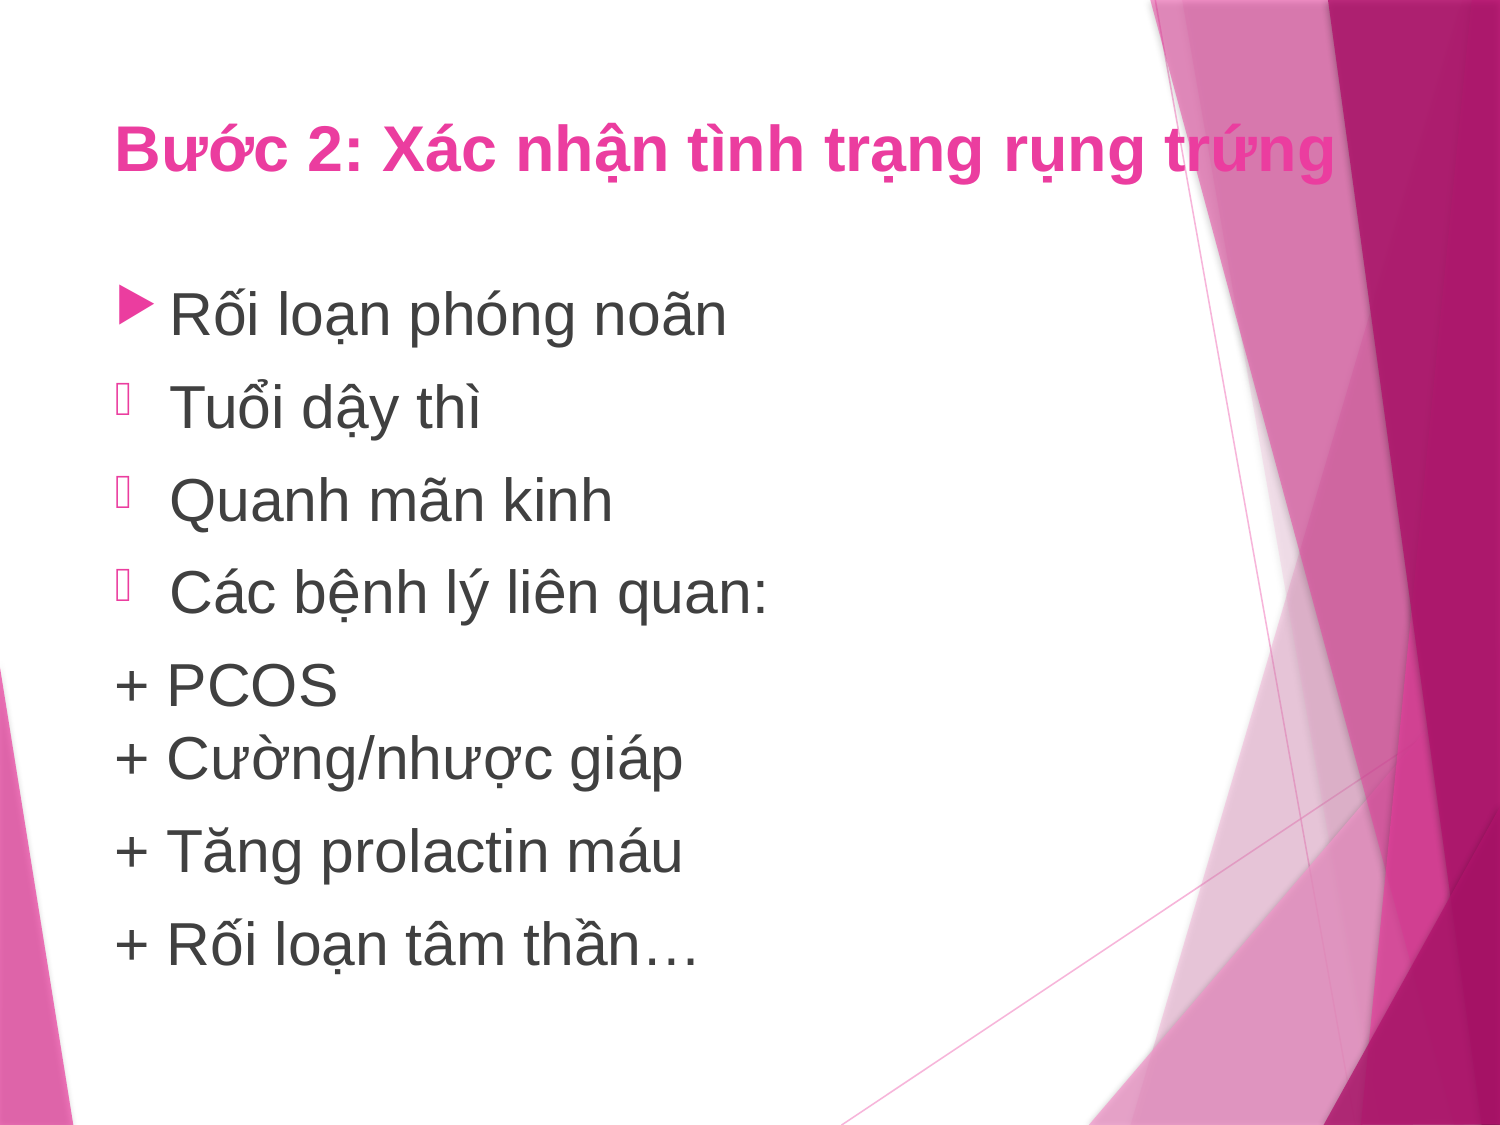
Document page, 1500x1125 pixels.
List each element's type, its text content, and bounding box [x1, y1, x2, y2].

list Rối loạn phóng noãn Tuổi dậy thì Quanh mãn kinh Các bệnh lý liên quan: + PCOS + Cường/nhược giáp + Tăng prolactin máu + Rối loạn tâm thần… [99, 267, 1142, 991]
title Bước 2: Xác nhận tình trạng rụng trứng [99, 99, 1400, 317]
